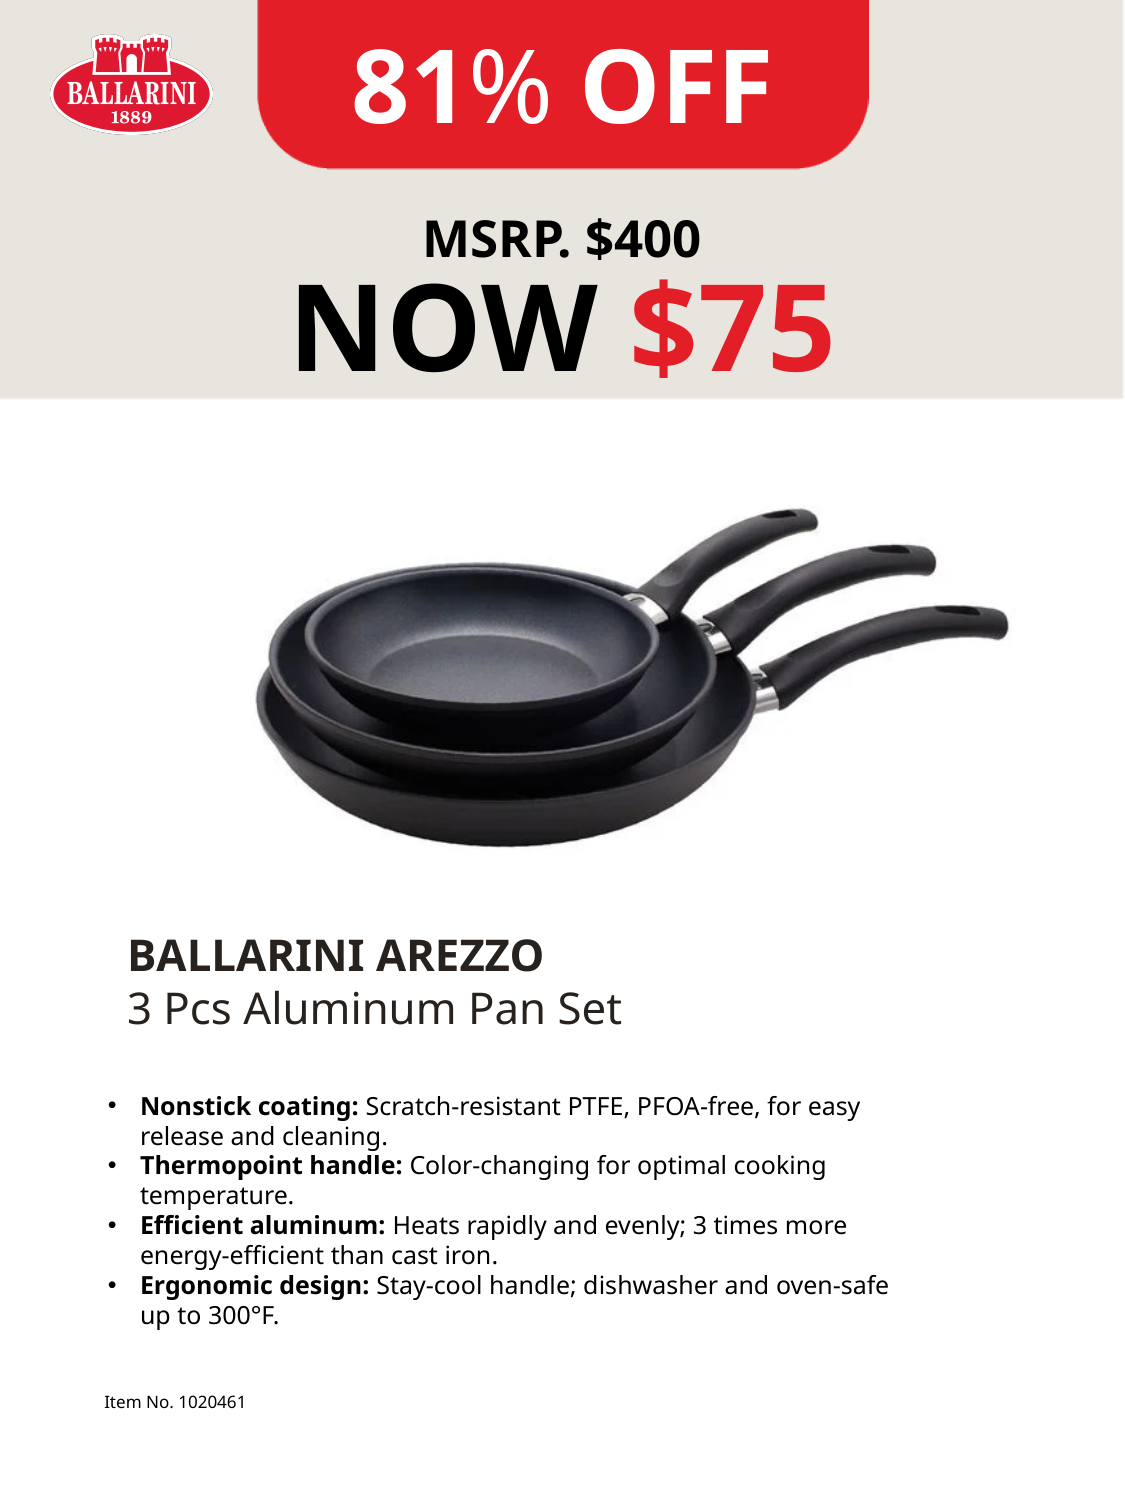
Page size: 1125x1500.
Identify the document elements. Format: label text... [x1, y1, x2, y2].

text_box Item No. 1020461 [89, 1384, 282, 1420]
picture [211, 485, 1051, 881]
text_box Nonstick coating: Scratch-resistant PTFE, PFOA-free, for easy release and cleaning. Thermopoint handle: Color-changing for optimal cooking temperature. Efficient aluminum: Heats rapidly and evenly; 3 times more energy-efficient than cast iron. Ergonomic design: Stay-cool handle; dishwasher and oven-safe up to 300°F. [93, 1082, 932, 1337]
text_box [193, 0, 932, 170]
picture [0, 0, 1125, 400]
text_box BALLARINI Arezzo 3 Pcs Aluminum Pan Set [112, 920, 765, 1041]
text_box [193, 198, 932, 401]
